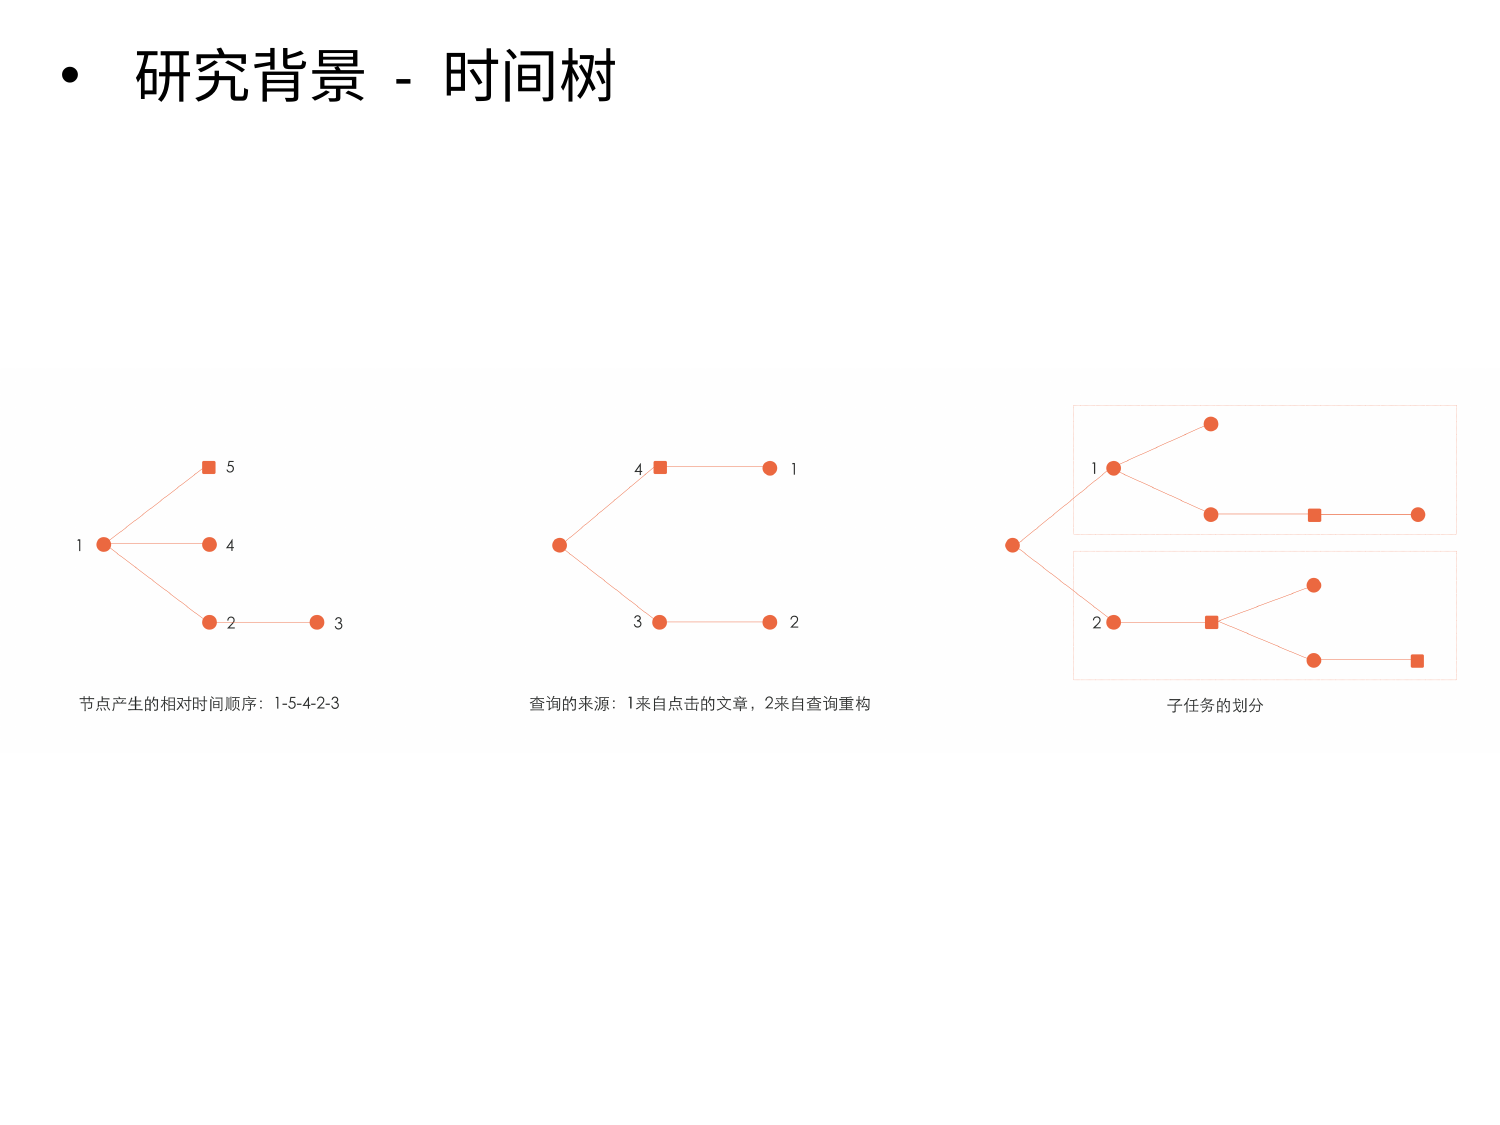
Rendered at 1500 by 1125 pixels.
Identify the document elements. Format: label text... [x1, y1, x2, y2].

picture [0, 368, 1500, 753]
text_box 研究背景 - 时间树 [45, 31, 685, 117]
